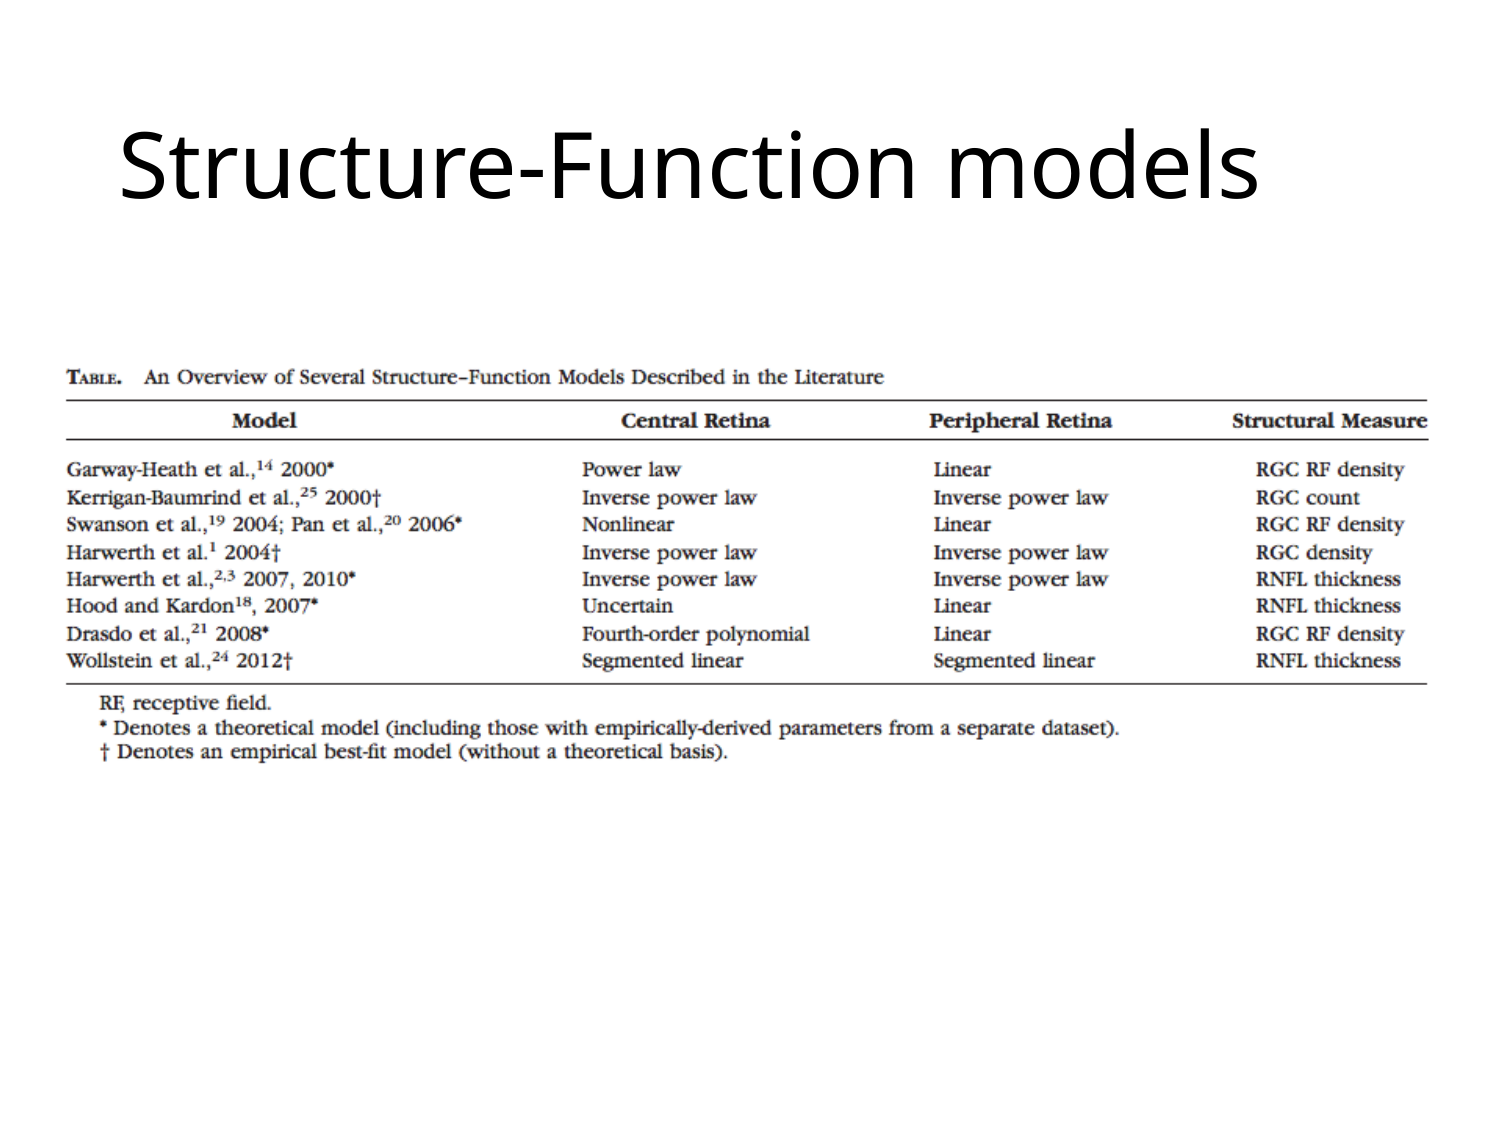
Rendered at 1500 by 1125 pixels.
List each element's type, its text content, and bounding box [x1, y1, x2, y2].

picture [57, 356, 1443, 768]
title Structure-Function models [103, 59, 1397, 278]
